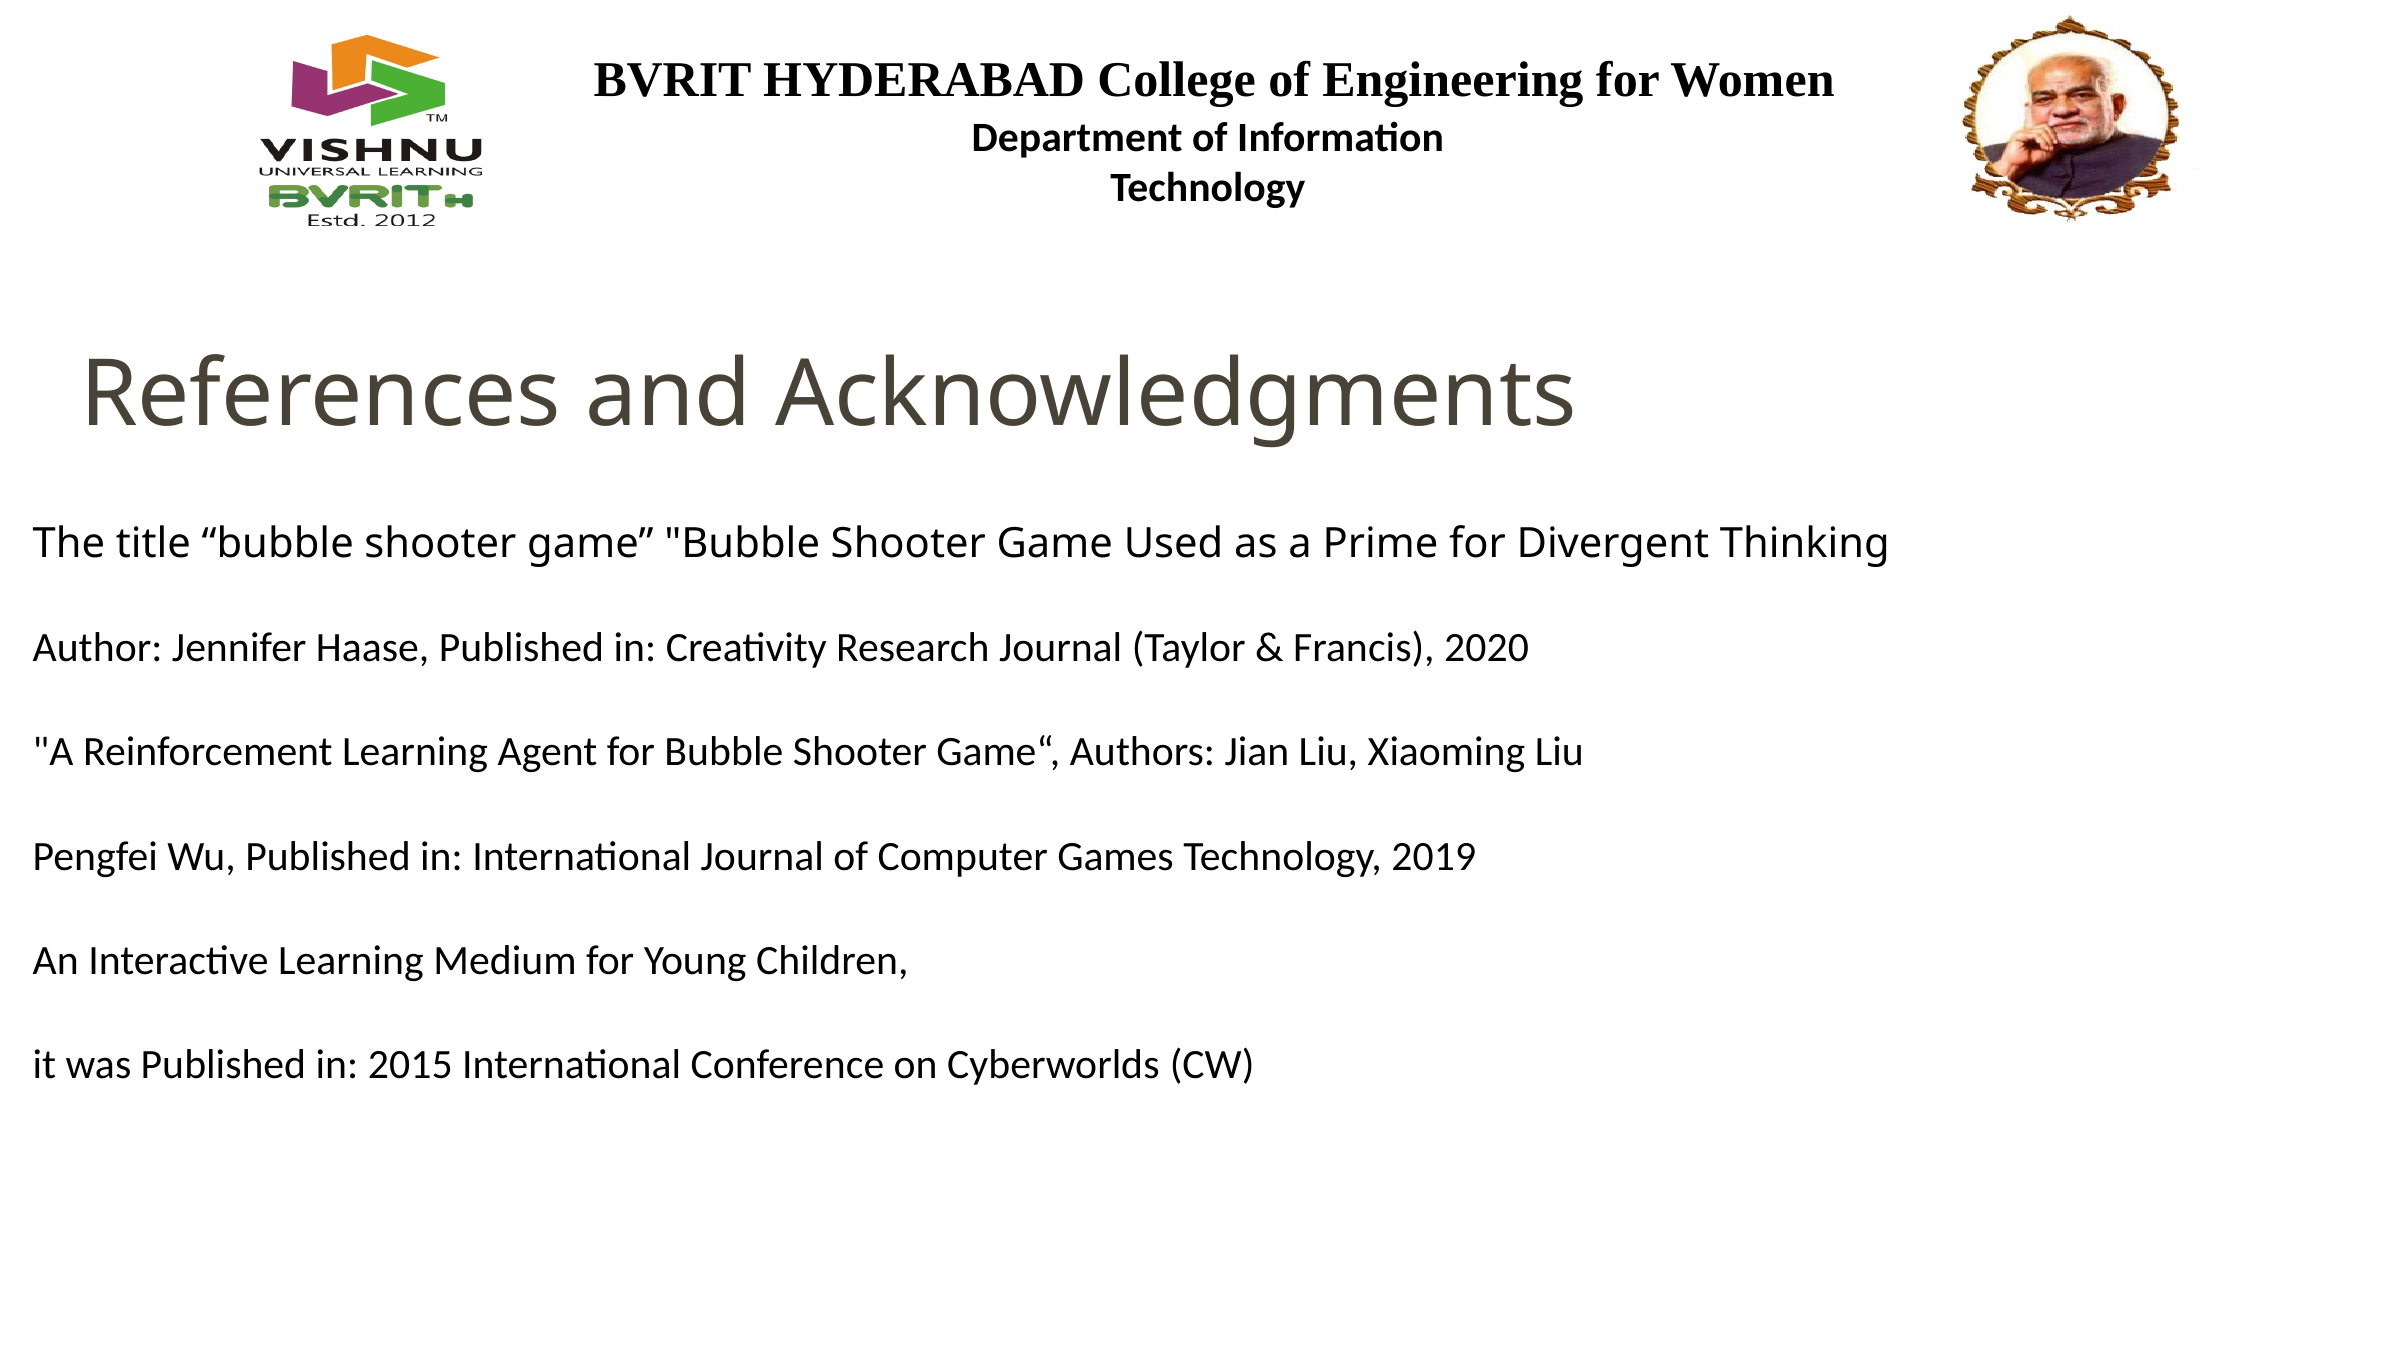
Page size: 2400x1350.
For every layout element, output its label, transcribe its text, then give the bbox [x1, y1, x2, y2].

picture [1949, 5, 2198, 230]
text_box BVRIT HYDERABAD College of Engineering for Women [578, 38, 1949, 114]
text_box The title “bubble shooter game” "Bubble Shooter Game Used as a Prime for Divergent Thinking Author: Jennifer Haase, Published in: Creativity Research Journal (Taylor & Francis), 2020 "A Reinforcement Learning Agent for Bubble Shooter Game“, Authors: Jian Liu, Xiaoming Liu Pengfei Wu, Published in: International Journal of Computer Games Technology, 2019 An Interactive Learning Medium for Young Children, it was Published in: 2015 International Conference on Cyberworlds (CW) [32, 513, 2283, 1163]
text_box Department of Information Technology [886, 102, 1530, 218]
picture [258, 35, 482, 226]
text_box References and Acknowledgments [80, 328, 1650, 445]
text_box [80, 454, 2330, 1273]
